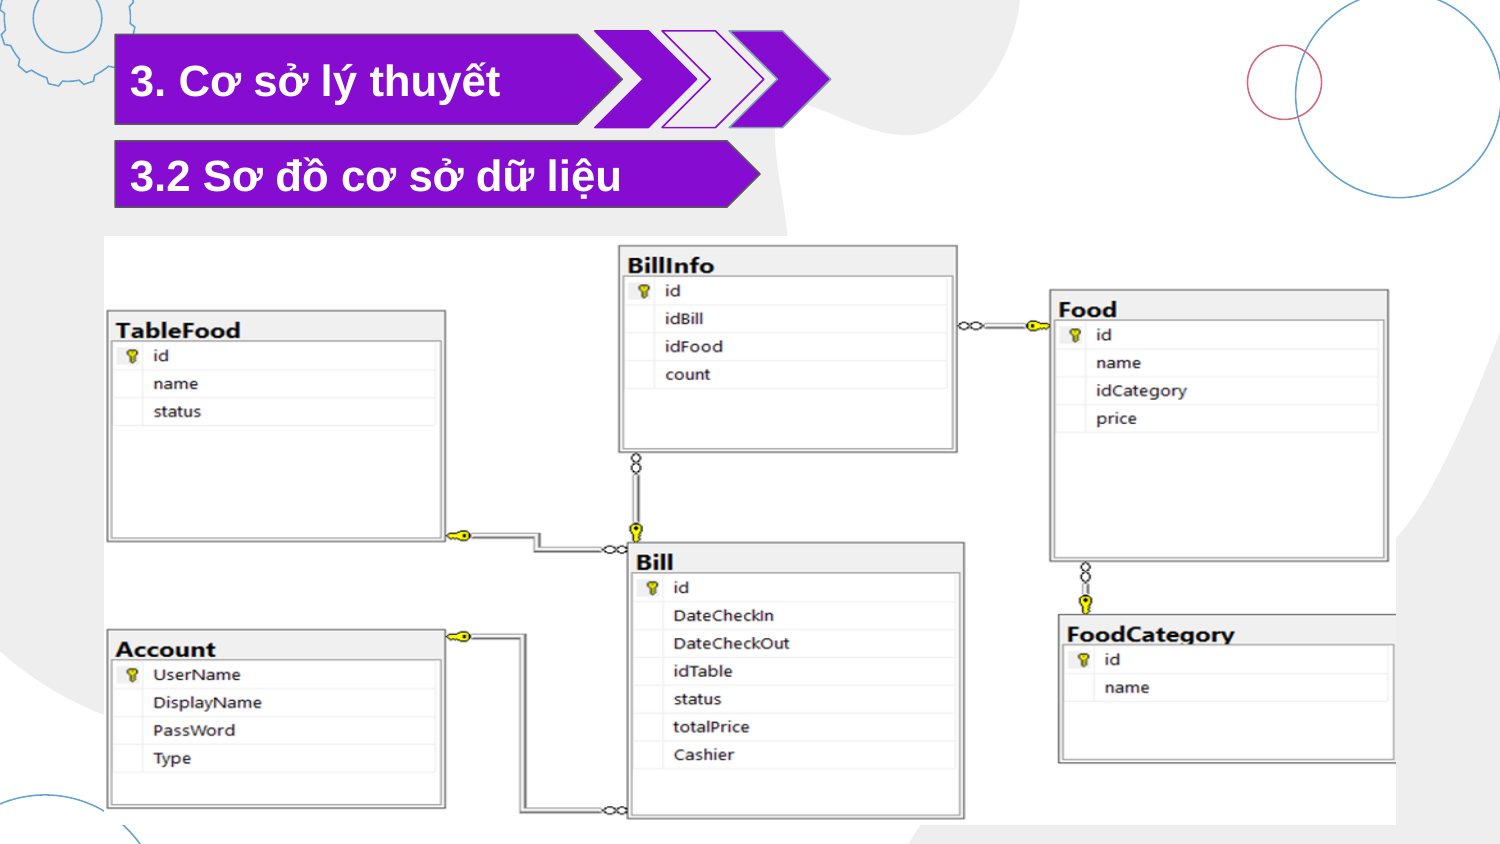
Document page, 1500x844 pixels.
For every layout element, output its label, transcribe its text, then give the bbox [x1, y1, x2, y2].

text_box 3.2 Sơ đồ cơ sở dữ liệu [115, 140, 761, 208]
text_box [594, 30, 831, 128]
text_box 3. Cơ sở lý thuyết [115, 34, 589, 125]
picture [104, 236, 1396, 825]
